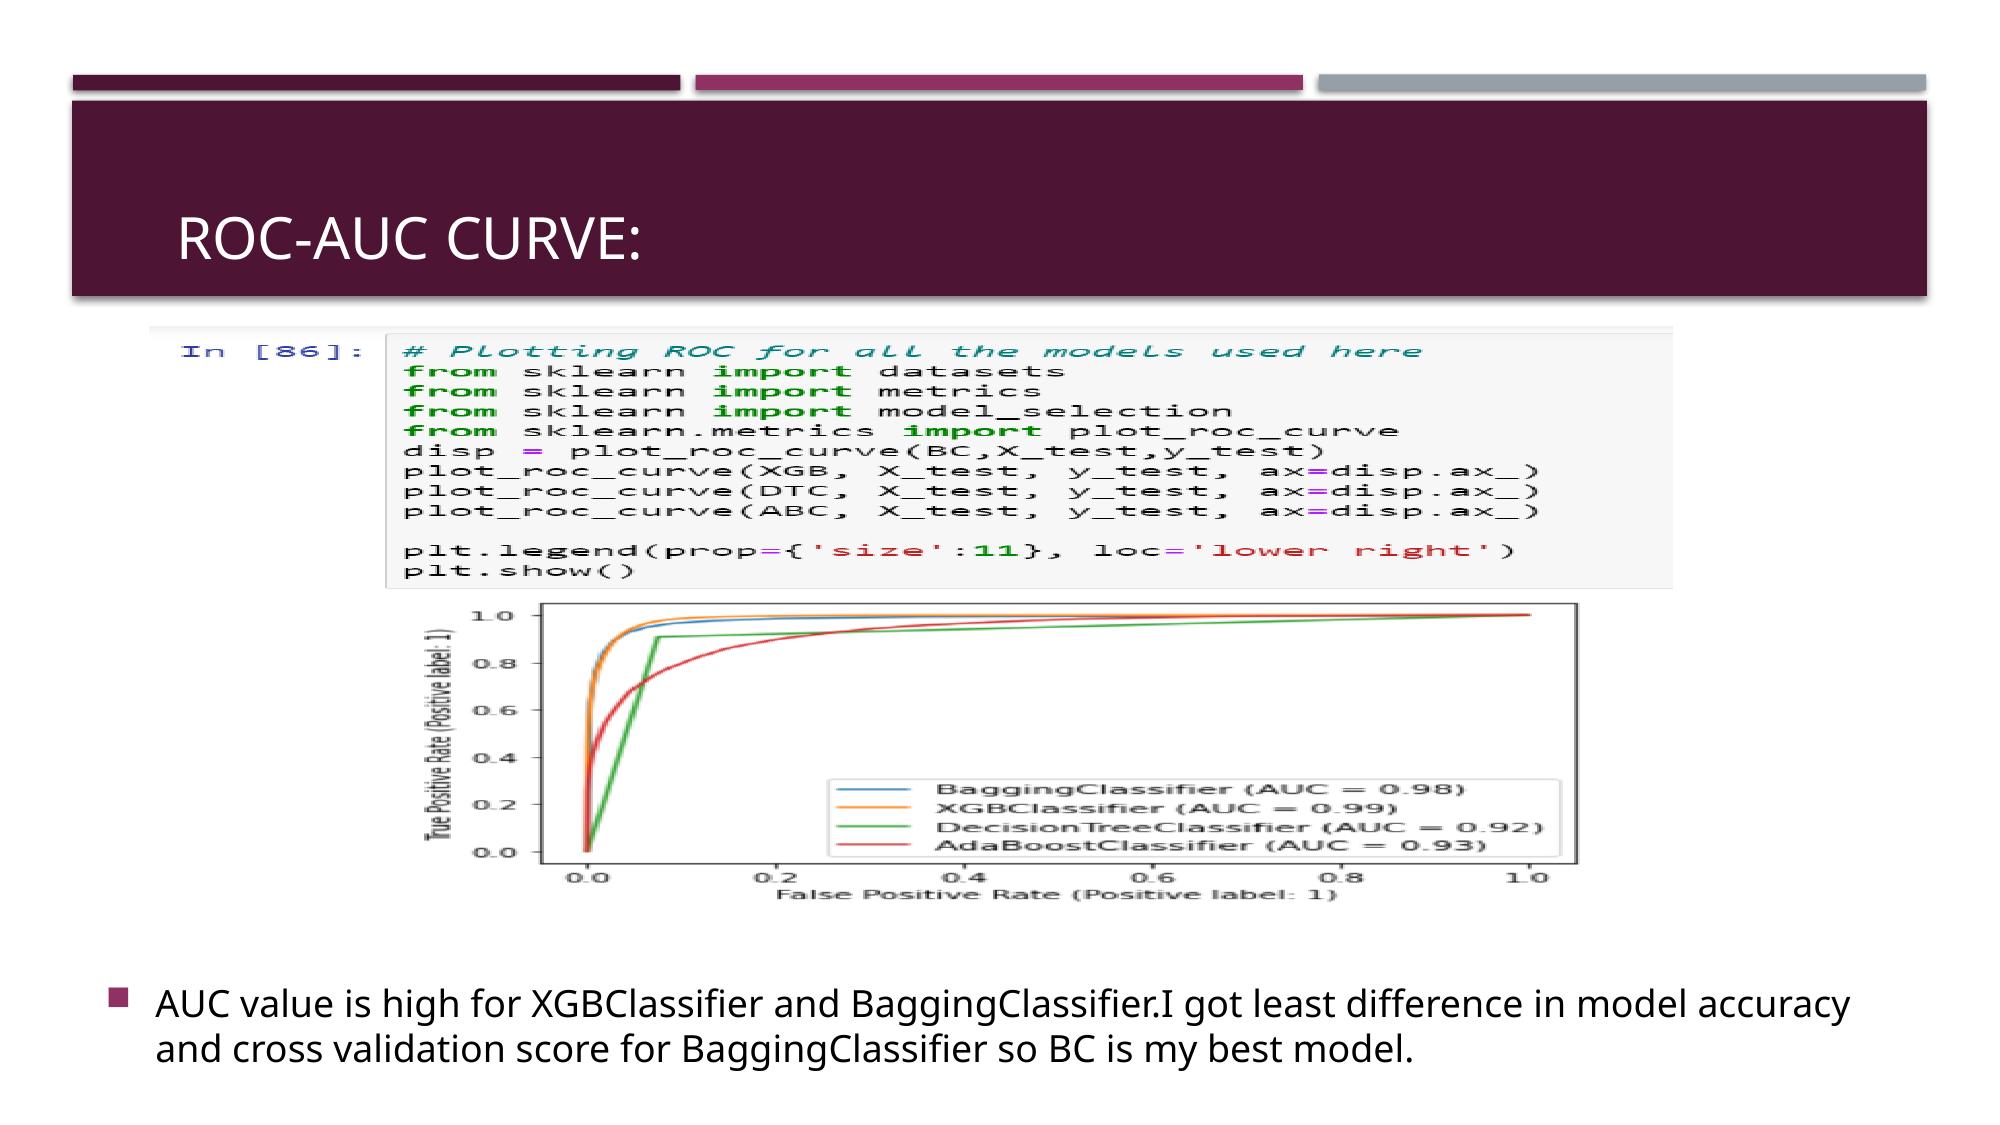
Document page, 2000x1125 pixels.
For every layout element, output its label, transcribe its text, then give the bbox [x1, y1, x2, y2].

title ROC-AUC Curve: [161, 19, 1774, 279]
picture [148, 325, 1674, 911]
list AUC value is high for XGBClassifier and BaggingClassifier.I got least difference in model accuracy and cross validation score for BaggingClassifier so BC is my best model. [90, 560, 1899, 1125]
